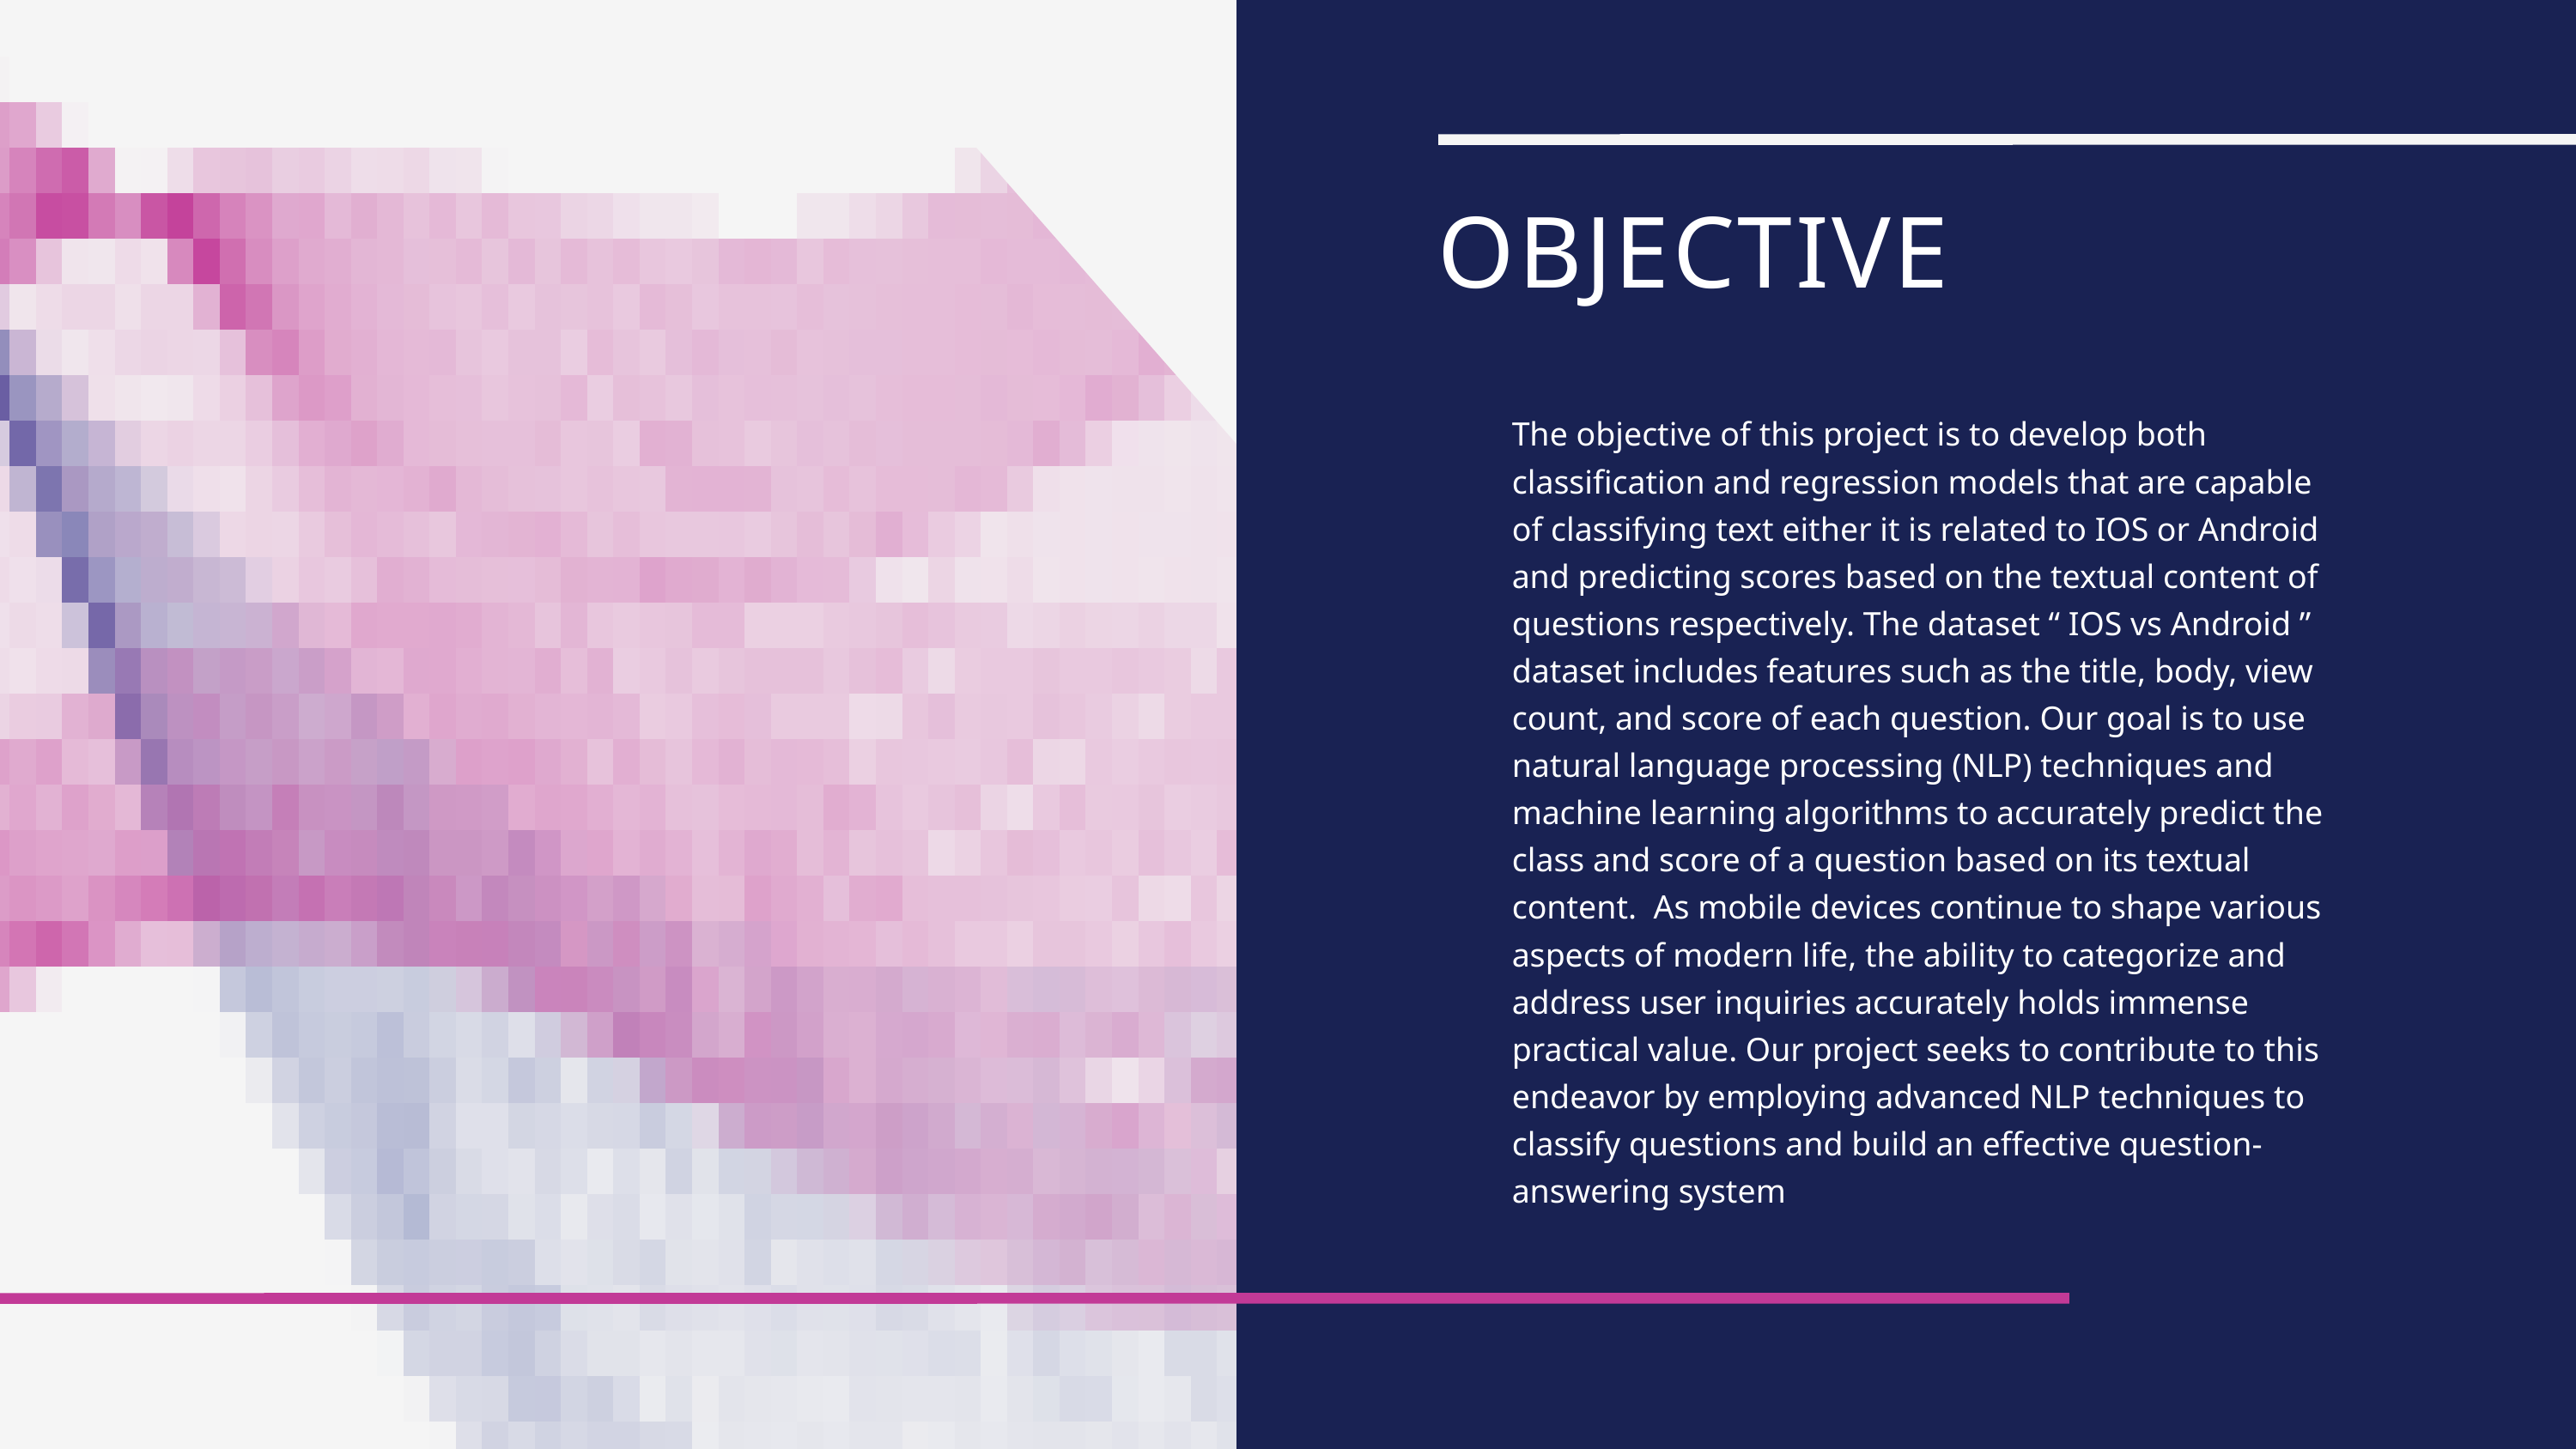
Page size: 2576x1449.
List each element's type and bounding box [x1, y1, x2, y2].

text_box [0, 0, 1128, 1298]
text_box [1133, 54, 2576, 1432]
text_box [221, 1299, 1236, 1449]
